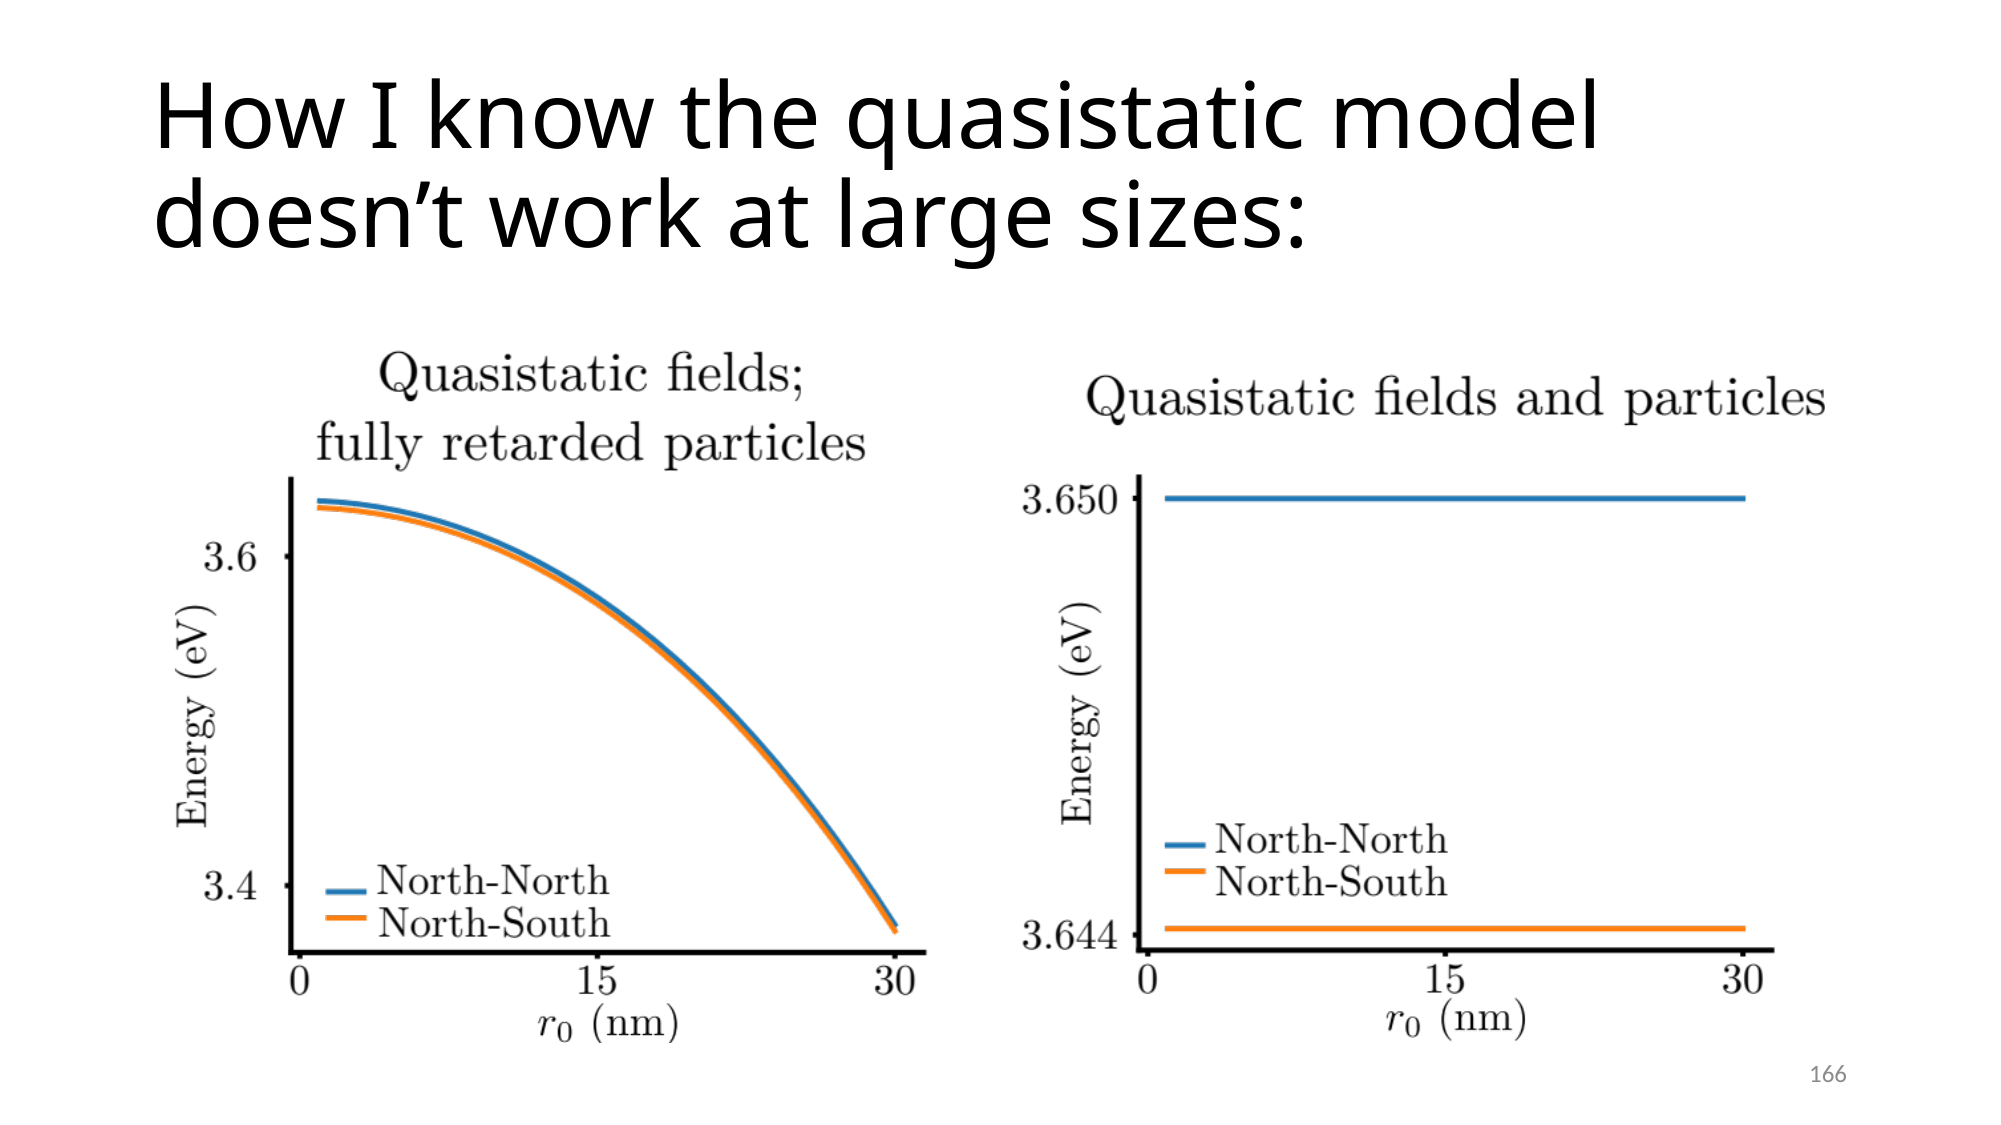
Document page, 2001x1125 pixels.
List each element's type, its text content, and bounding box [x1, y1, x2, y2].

title How I know the quasistatic model doesn’t work at large sizes: [137, 59, 1863, 278]
slide_number 165 [1412, 1042, 1863, 1103]
picture [174, 348, 1825, 1043]
